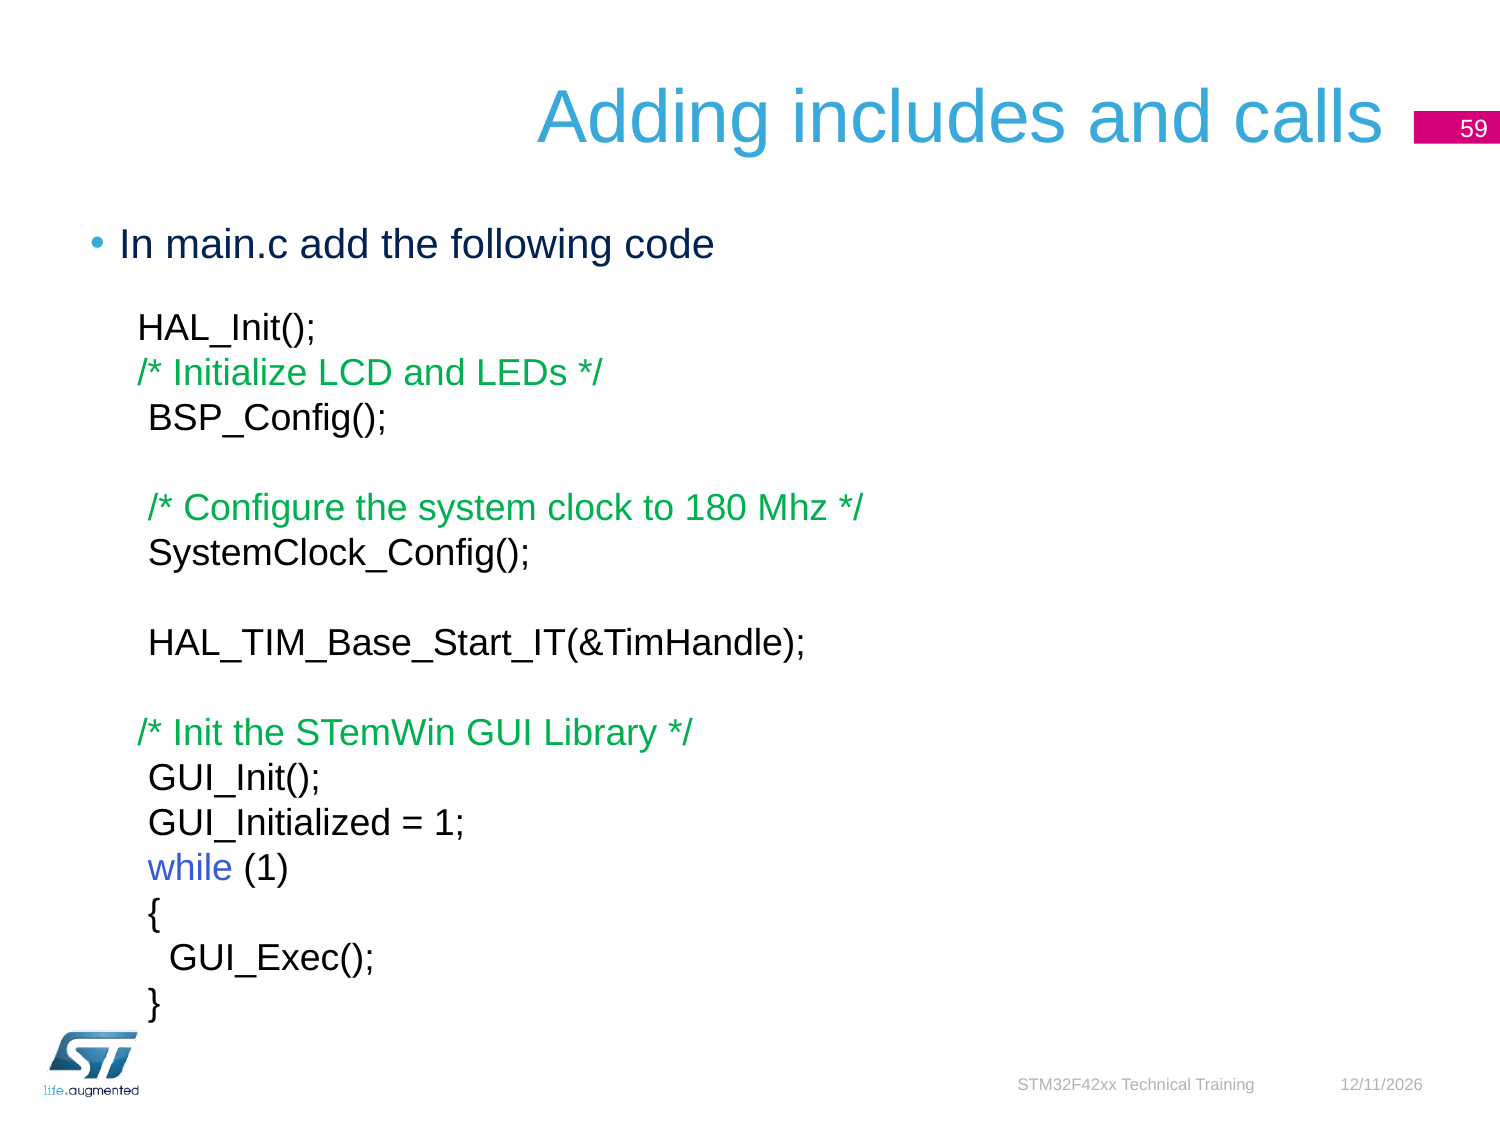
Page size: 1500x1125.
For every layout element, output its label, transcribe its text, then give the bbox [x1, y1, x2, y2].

text_box HAL_Init(); /* Initialize LCD and LEDs */ BSP_Config(); /* Configure the system clock to 180 Mhz */ SystemClock_Config(); HAL_TIM_Base_Start_IT(&TimHandle); /* Init the STemWin GUI Library */ GUI_Init(); GUI_Initialized = 1; while (1) { GUI_Exec(); } [112, 295, 1211, 1076]
picture [36, 1022, 147, 1103]
slide_number 59 [1413, 111, 1500, 144]
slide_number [1340, 1073, 1426, 1094]
title Adding includes and calls [74, 18, 1400, 207]
list In main.c add the following code [74, 209, 1426, 276]
footer STM32F42xx Technical Training [761, 1073, 1322, 1094]
